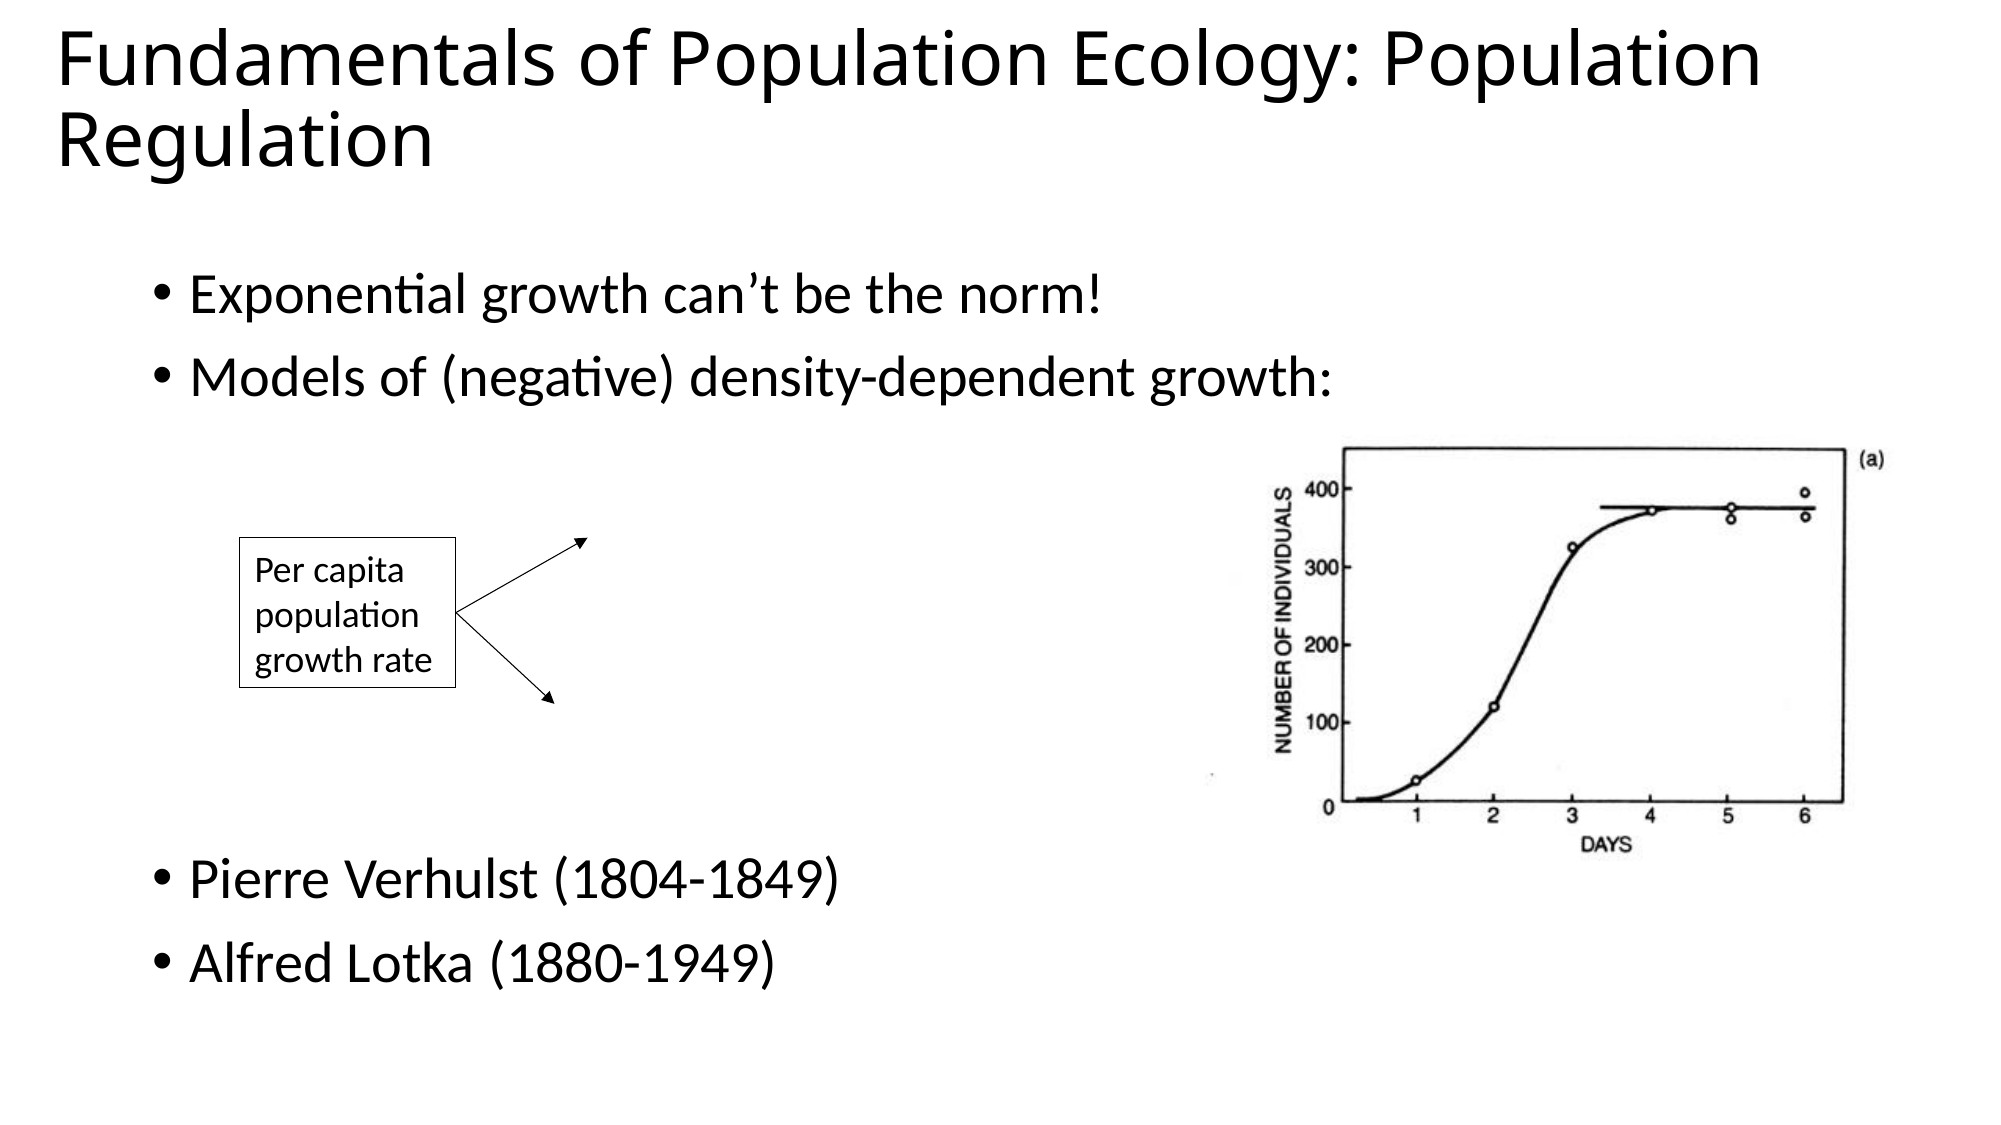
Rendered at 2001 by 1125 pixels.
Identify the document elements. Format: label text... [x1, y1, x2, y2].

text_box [455, 613, 555, 704]
text_box Per capita population growth rate [239, 537, 455, 688]
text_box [455, 537, 588, 614]
title Fundamentals of Population Ecology: Population Regulation [40, 11, 1967, 192]
picture [1204, 423, 1967, 894]
